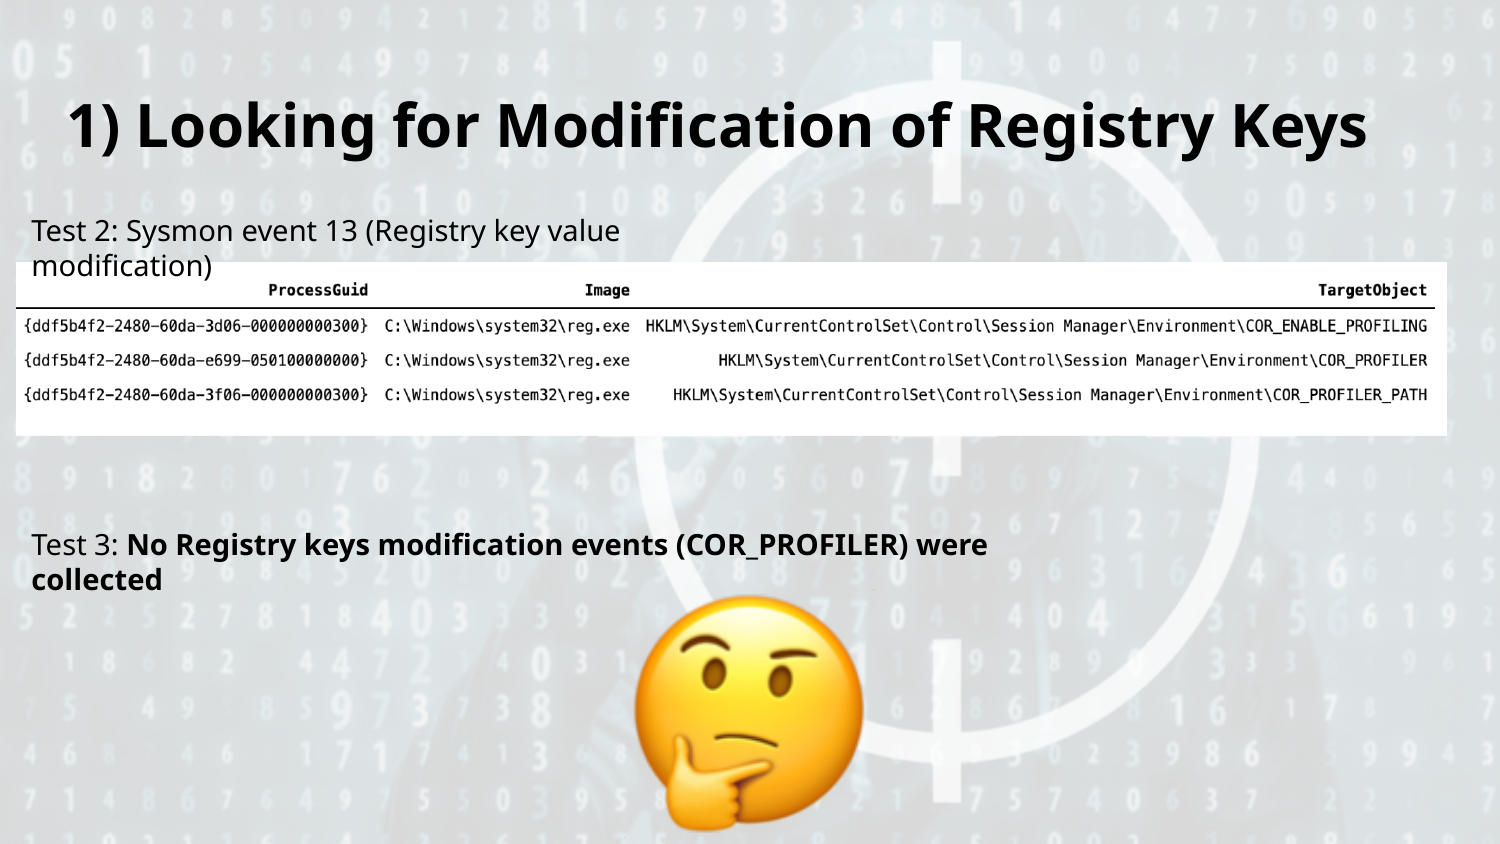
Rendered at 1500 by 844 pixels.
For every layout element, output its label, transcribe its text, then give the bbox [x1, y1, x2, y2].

picture [16, 262, 1447, 437]
picture [624, 588, 876, 840]
text_box Test 3: No Registry keys modification events (COR_PROFILER) were collected [16, 511, 1133, 611]
title 1) Looking for Modification of Registry Keys [51, 72, 1449, 176]
text_box Test 2: Sysmon event 13 (Registry key value modification) [16, 197, 820, 262]
